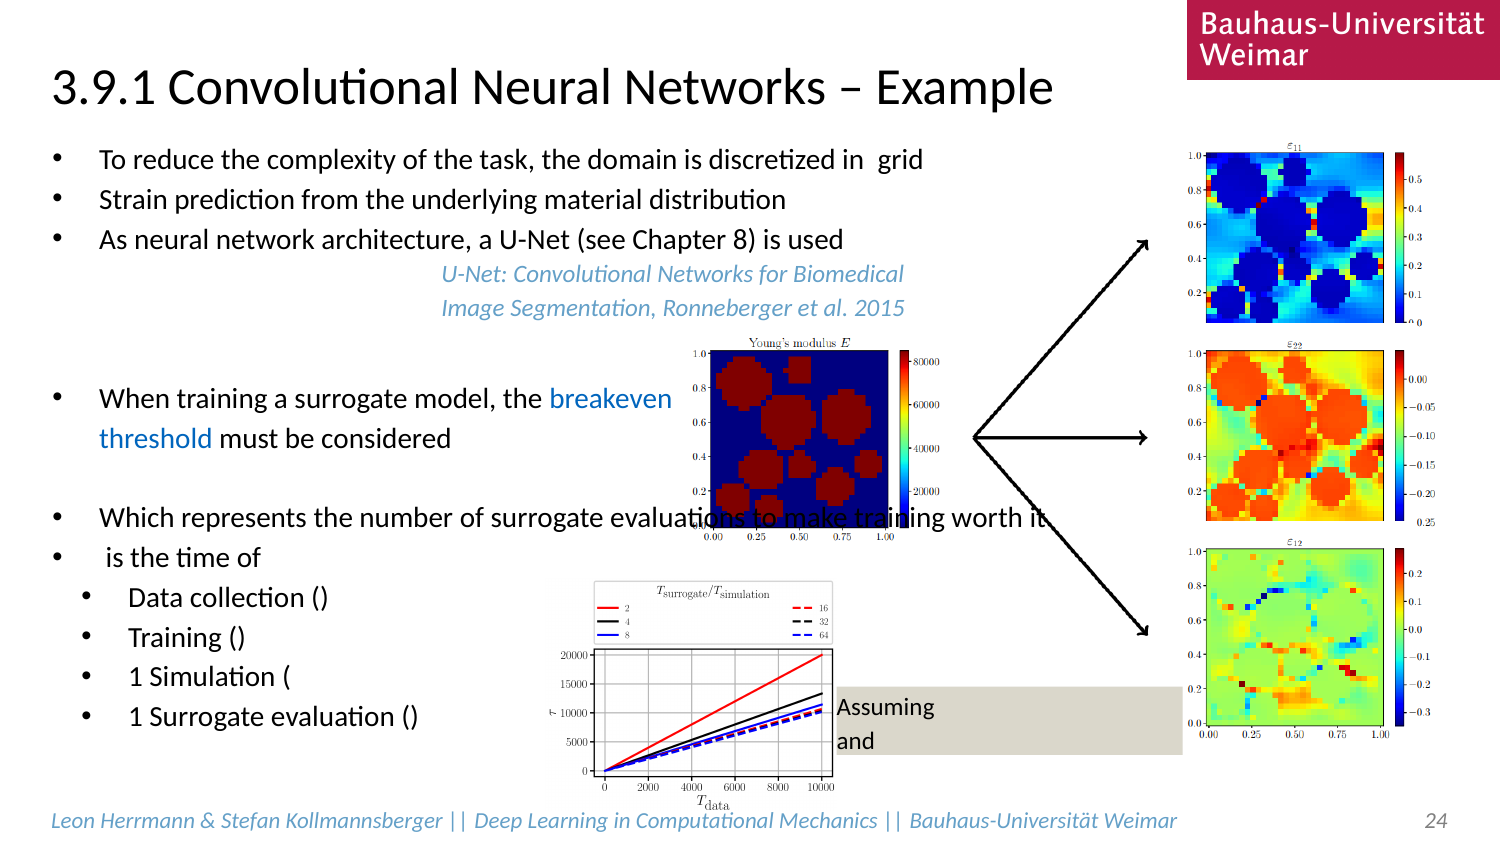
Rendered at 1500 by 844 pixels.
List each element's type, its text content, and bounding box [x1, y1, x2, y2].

footer Leon Herrmann & Stefan Kollmannsberger || Deep Learning in Computational Mechanics || Bauhaus-Universität Weimar [51, 796, 1311, 842]
slide_number 24 [1311, 796, 1448, 842]
title 3.9.1 Convolutional Neural Networks – Example [50, 48, 1189, 114]
picture [545, 129, 1454, 812]
picture [1187, 0, 1500, 80]
text_box U-Net: Convolutional Networks for Biomedical Image Segmentation, Ronneberger et al. 2015 [441, 253, 675, 322]
